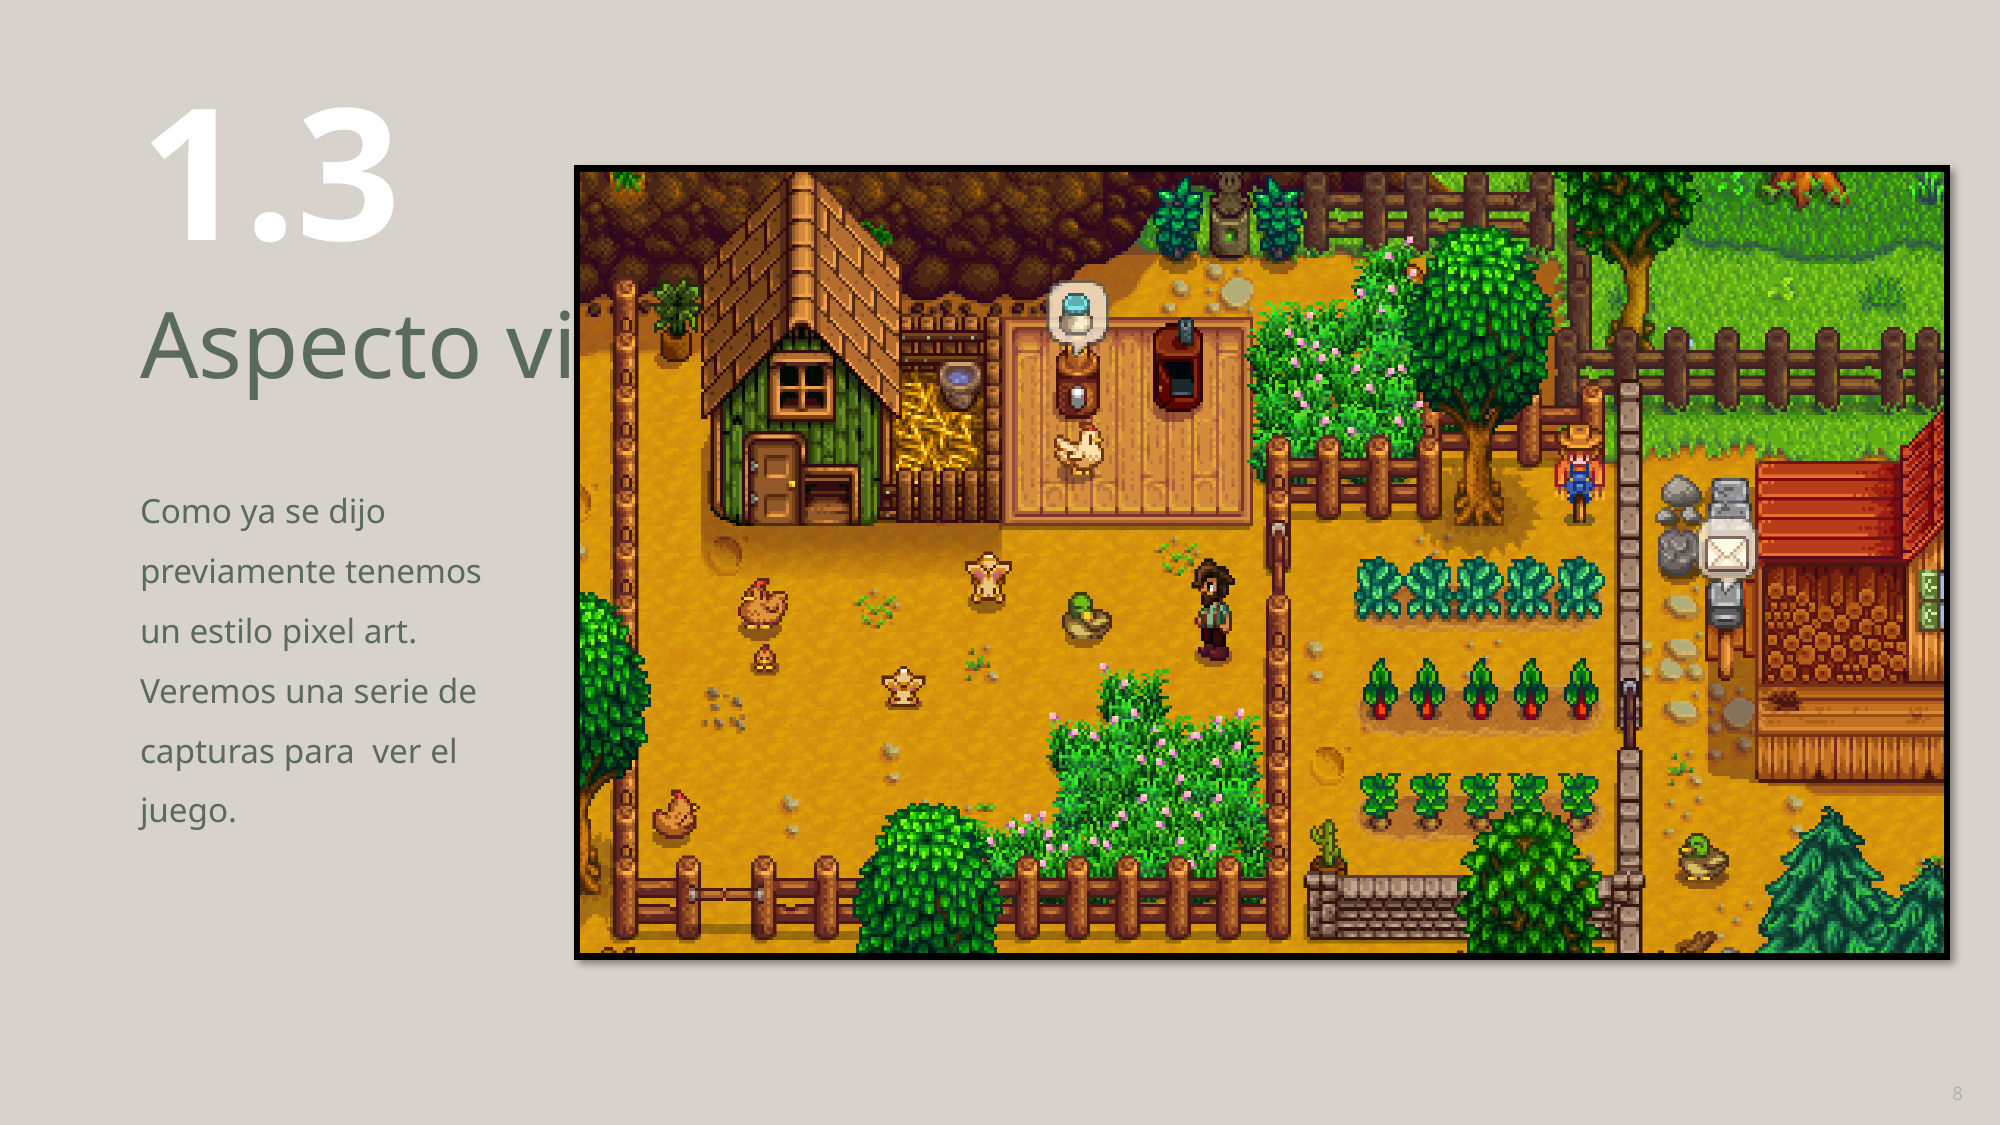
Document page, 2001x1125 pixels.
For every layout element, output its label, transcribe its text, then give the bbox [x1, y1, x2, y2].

slide_number 8 [1528, 1064, 1979, 1124]
picture [580, 171, 1944, 954]
list Como ya se dijo previamente tenemos un estilo pixel art. Veremos una serie de capturas para ver el juego. [124, 462, 527, 918]
list 1.3 [124, 74, 610, 238]
title Aspecto visual [124, 238, 573, 459]
